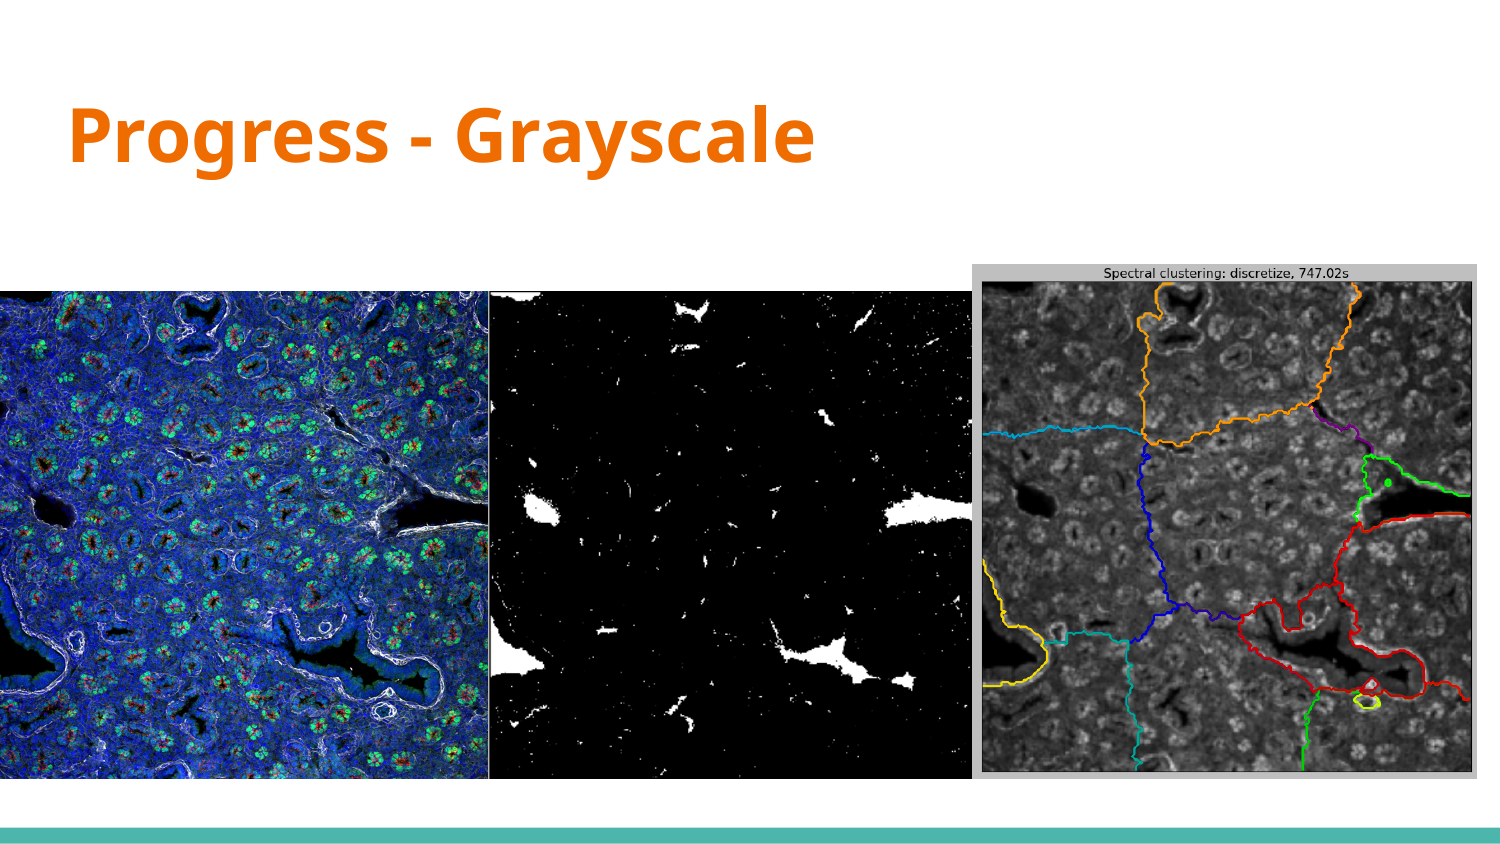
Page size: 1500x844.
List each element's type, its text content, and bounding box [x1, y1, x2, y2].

title Progress - Grayscale [51, 72, 1449, 189]
picture [0, 264, 1478, 780]
